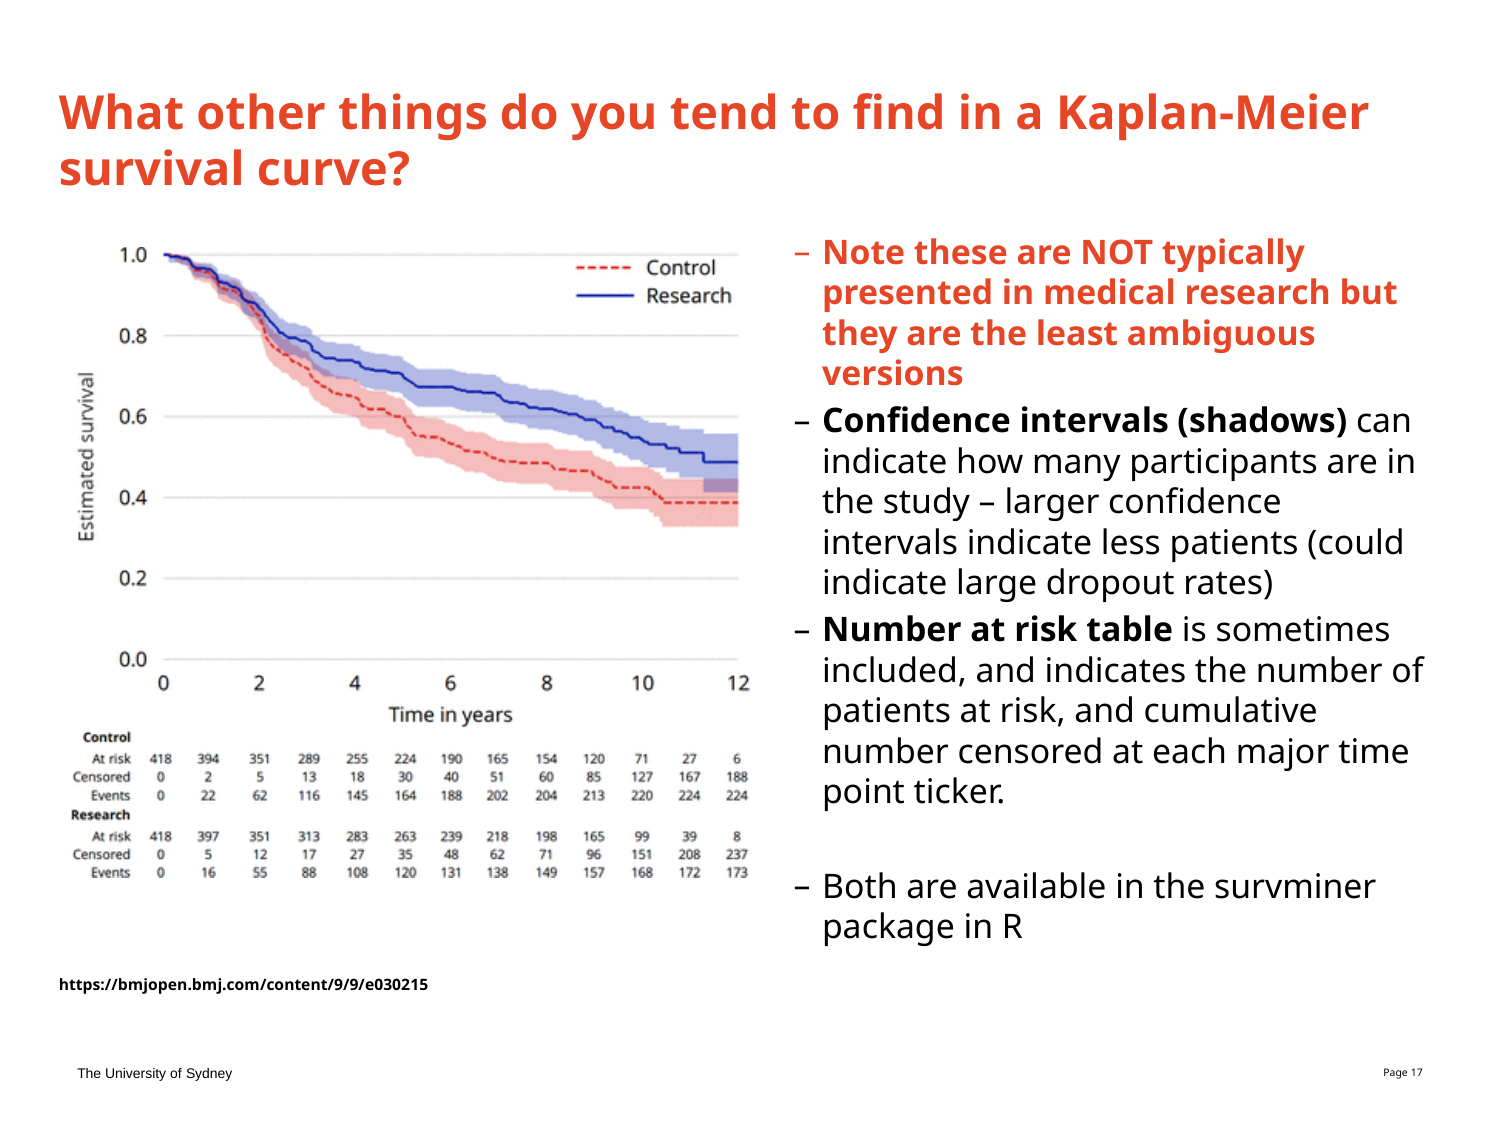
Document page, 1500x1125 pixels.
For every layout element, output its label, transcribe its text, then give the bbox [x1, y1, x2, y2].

list Note these are NOT typically presented in medical research but they are the least ambiguous versions Confidence intervals (shadows) can indicate how many participants are in the study – larger confidence intervals indicate less patients (could indicate large dropout rates) Number at risk table is sometimes included, and indicates the number of patients at risk, and cumulative number censored at each major time point ticker. Both are available in the survminer package in R [778, 223, 1442, 966]
picture [71, 246, 751, 879]
title What other things do you tend to find in a Kaplan-Meier survival curve? [58, 82, 1442, 189]
list https://bmjopen.bmj.com/content/9/9/e030215 [59, 974, 1425, 1043]
